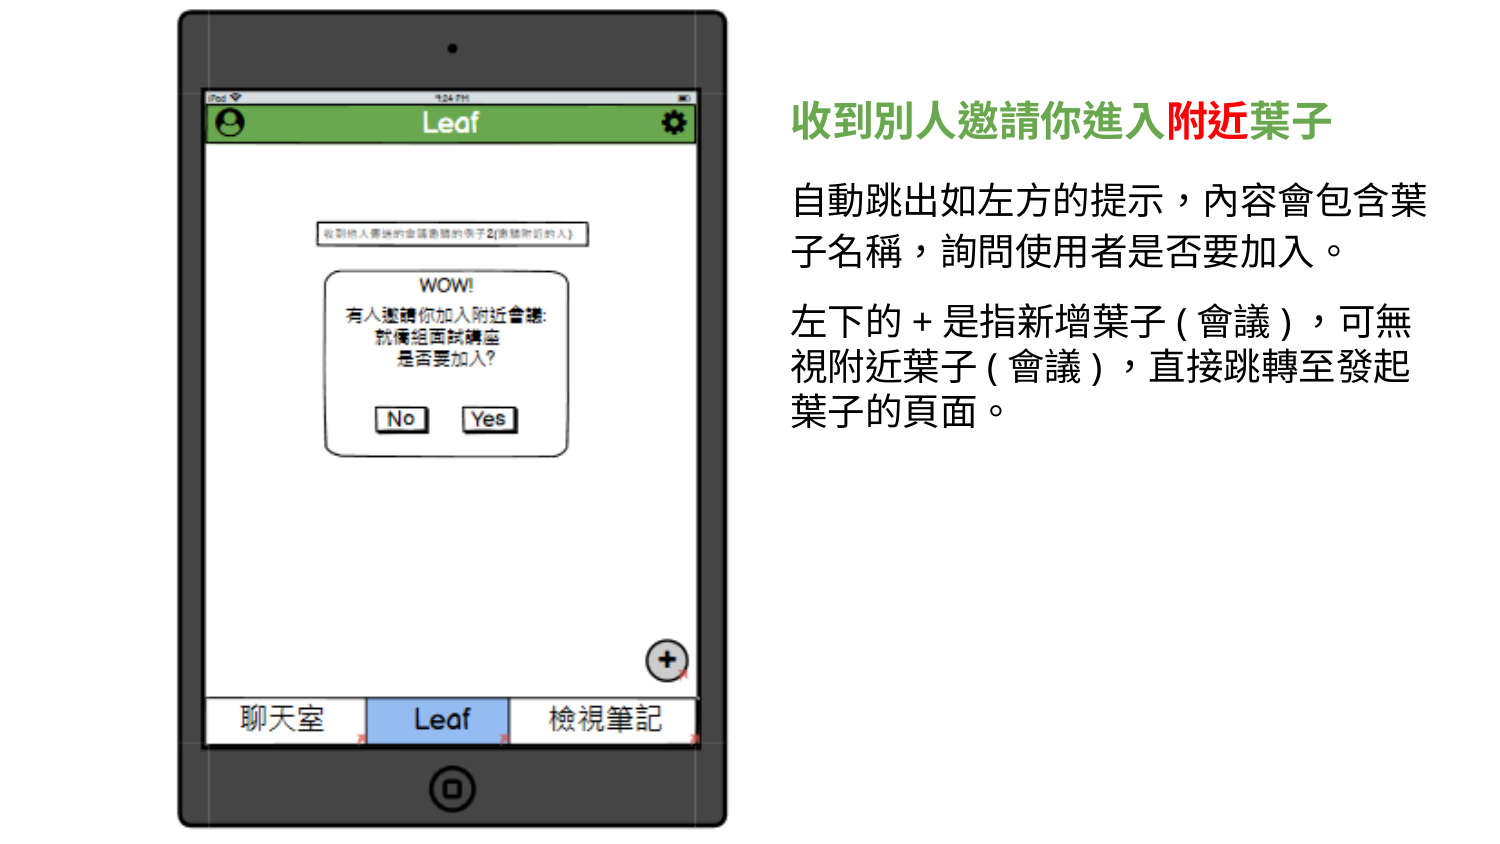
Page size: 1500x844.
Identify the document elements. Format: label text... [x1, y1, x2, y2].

list 收到別人邀請你進入附近葉子 自動跳出如左方的提示，內容會包含葉子名稱，詢問使用者是否要加入。 左下的+是指新增葉子(會議)，可無視附近葉子(會議)，直接跳轉至發起葉子的頁面。 [775, 72, 1449, 822]
picture [174, 0, 731, 844]
